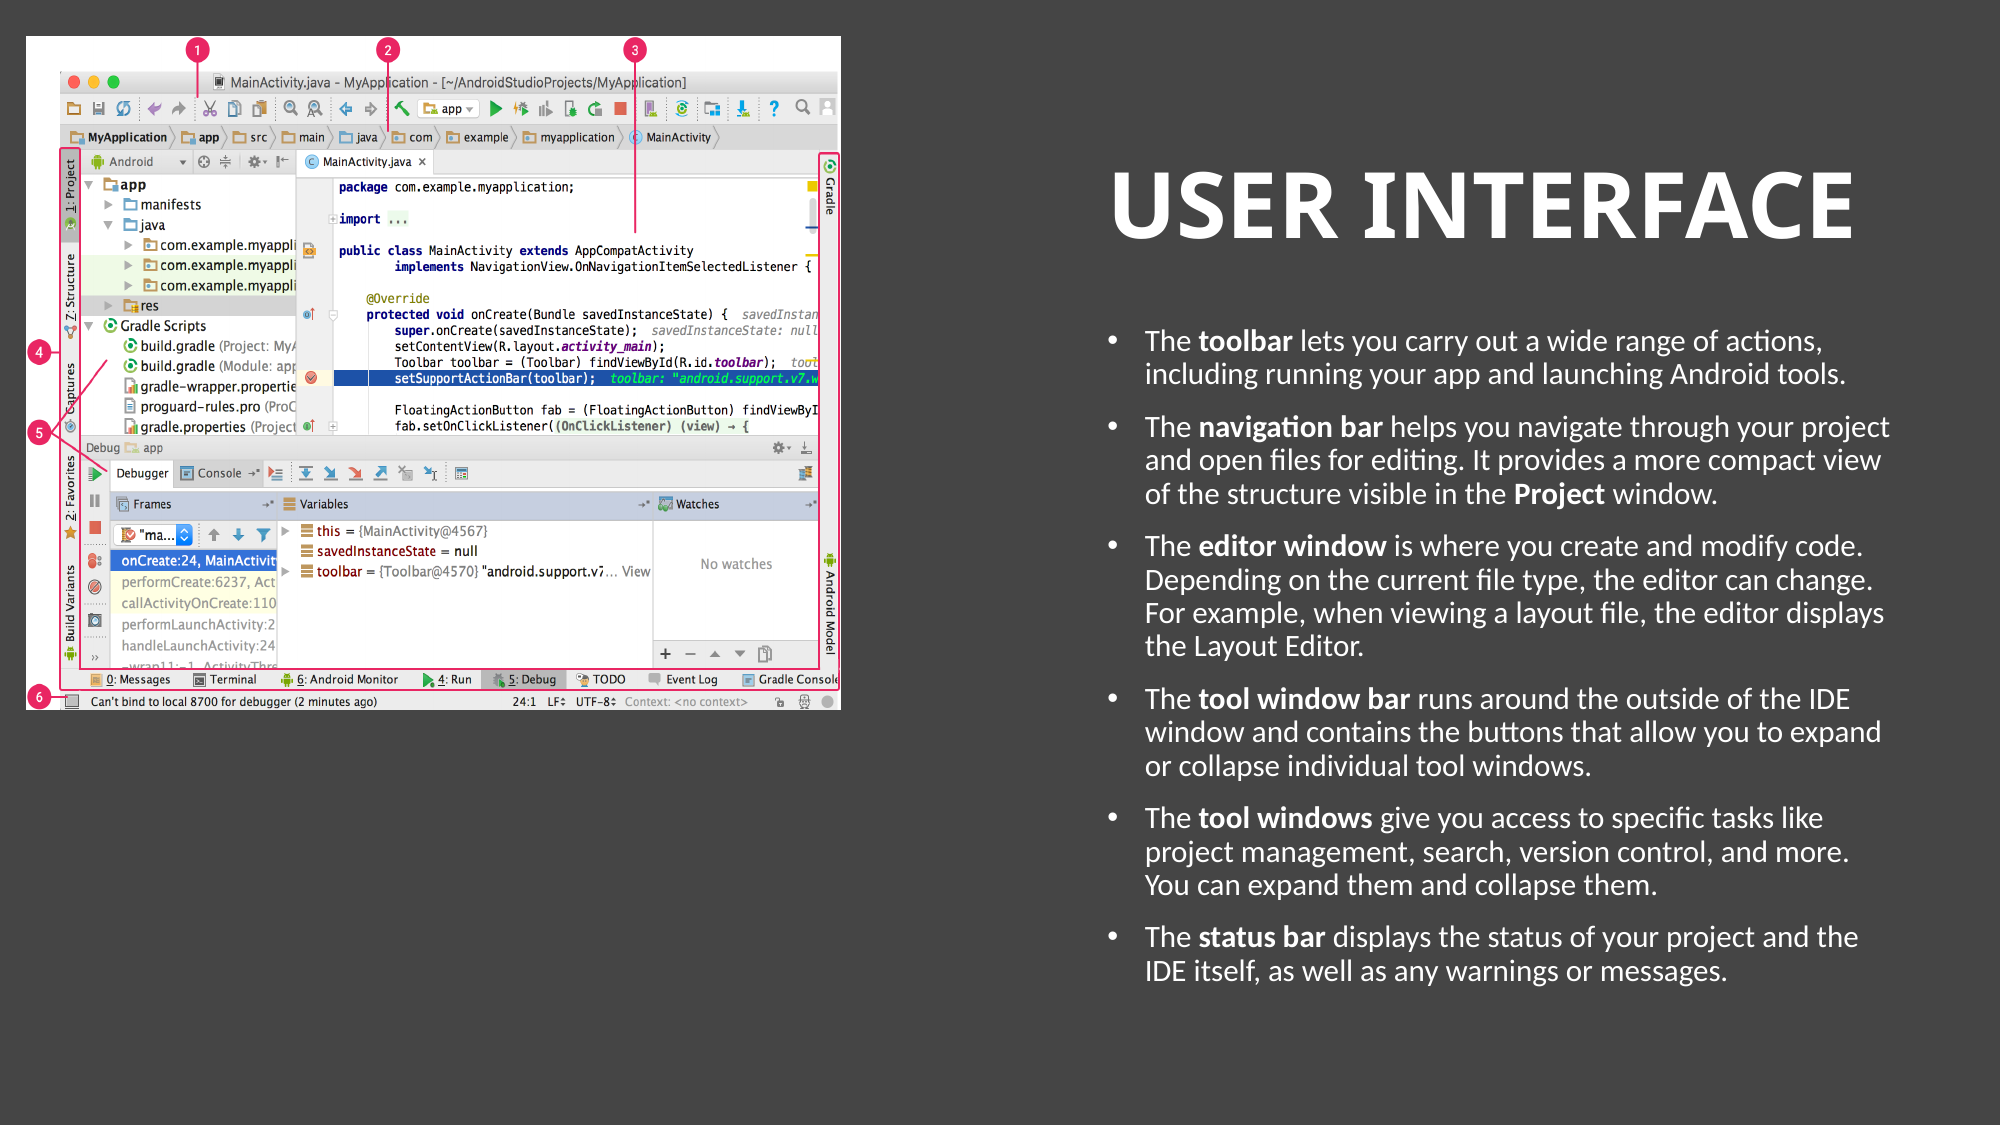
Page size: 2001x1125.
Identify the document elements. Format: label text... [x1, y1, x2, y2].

picture [26, 36, 841, 710]
list The toolbar lets you carry out a wide range of actions, including running your app and launching Android tools. The navigation bar helps you navigate through your project and open files for editing. It provides a more compact view of the structure visible in the Project window. The editor window is where you create and modify code. Depending on the current file type, the editor can change. For example, when viewing a layout file, the editor displays the Layout Editor. The tool window bar runs around the outside of the IDE window and contains the buttons that allow you to expand or collapse individual tool windows. The tool windows give you access to specific tasks like project management, search, version control, and more. You can expand them and collapse them. The status bar displays the status of your project and the IDE itself, as well as any warnings or messages. [1092, 317, 1914, 1025]
title USER INTERFACE [1092, 99, 1914, 317]
